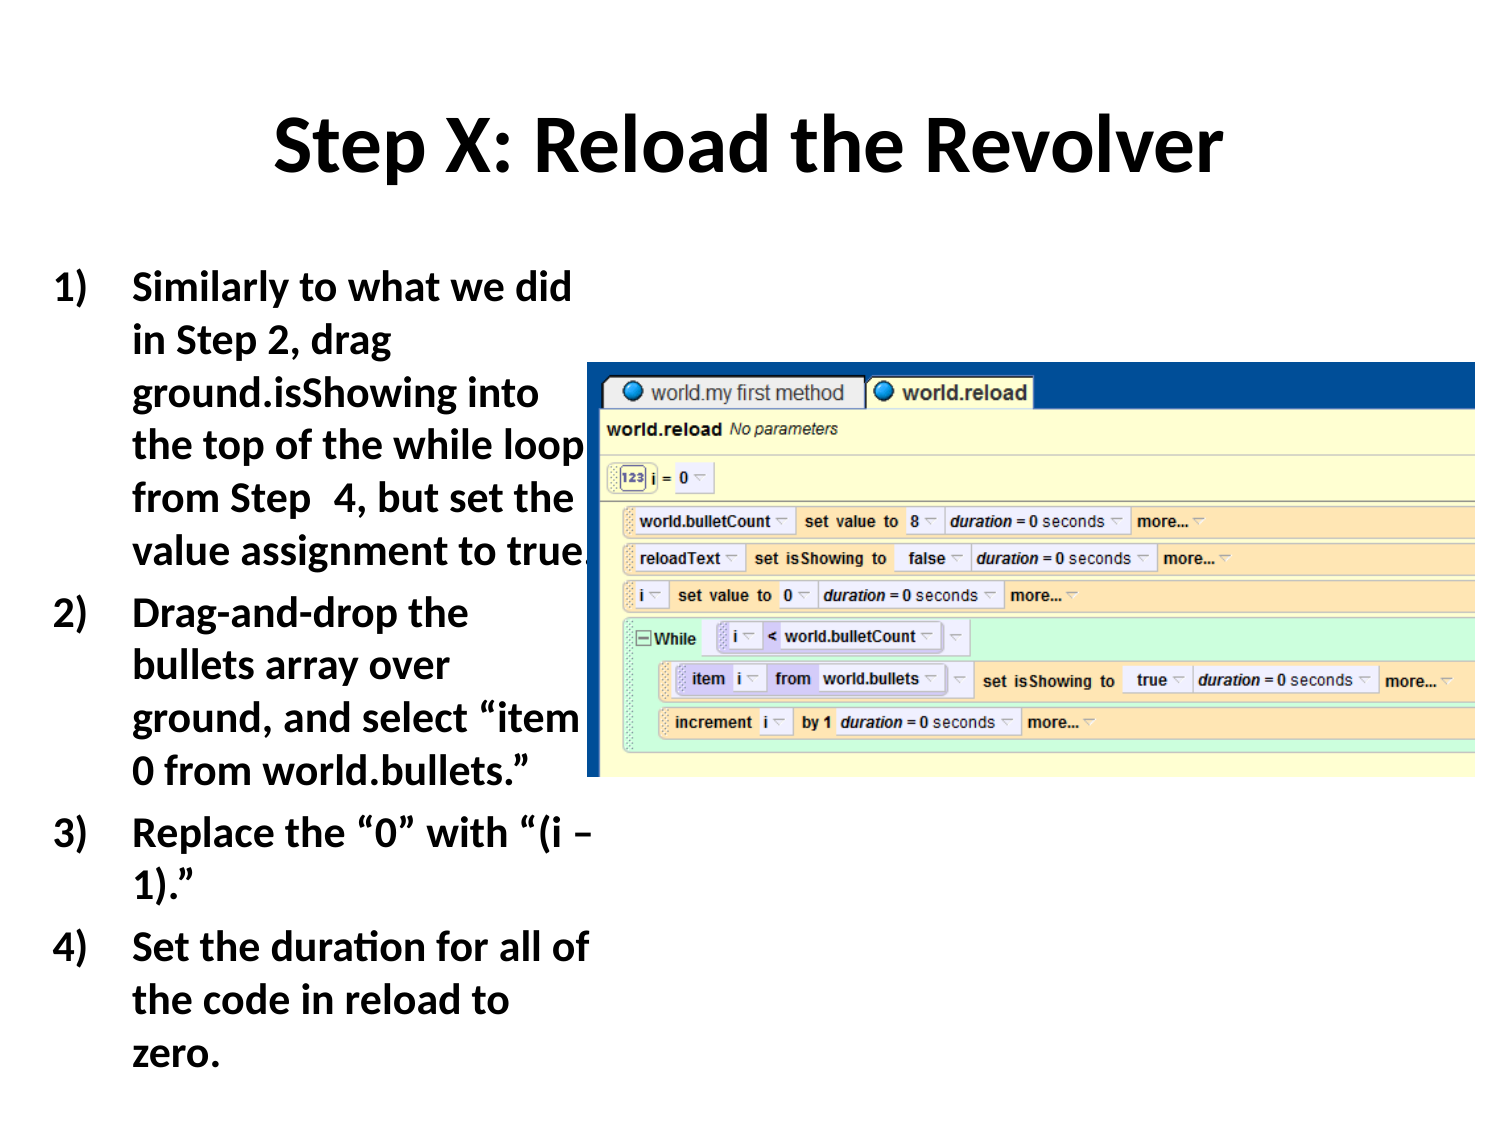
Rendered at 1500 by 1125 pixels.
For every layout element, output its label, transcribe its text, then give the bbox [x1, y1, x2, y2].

title Step X: Reload the Revolver [75, 45, 1425, 233]
picture [587, 362, 1476, 777]
list Similarly to what we did in Step 2, drag ground.isShowing into the top of the while loop from Step4, but set the value assignment to true. Drag-and-drop the bullets array over ground, and select “item 0 from world.bullets.” Replace the “0” with “(i – 1).” Set the duration for all of the code in reload to zero. [37, 249, 613, 1091]
